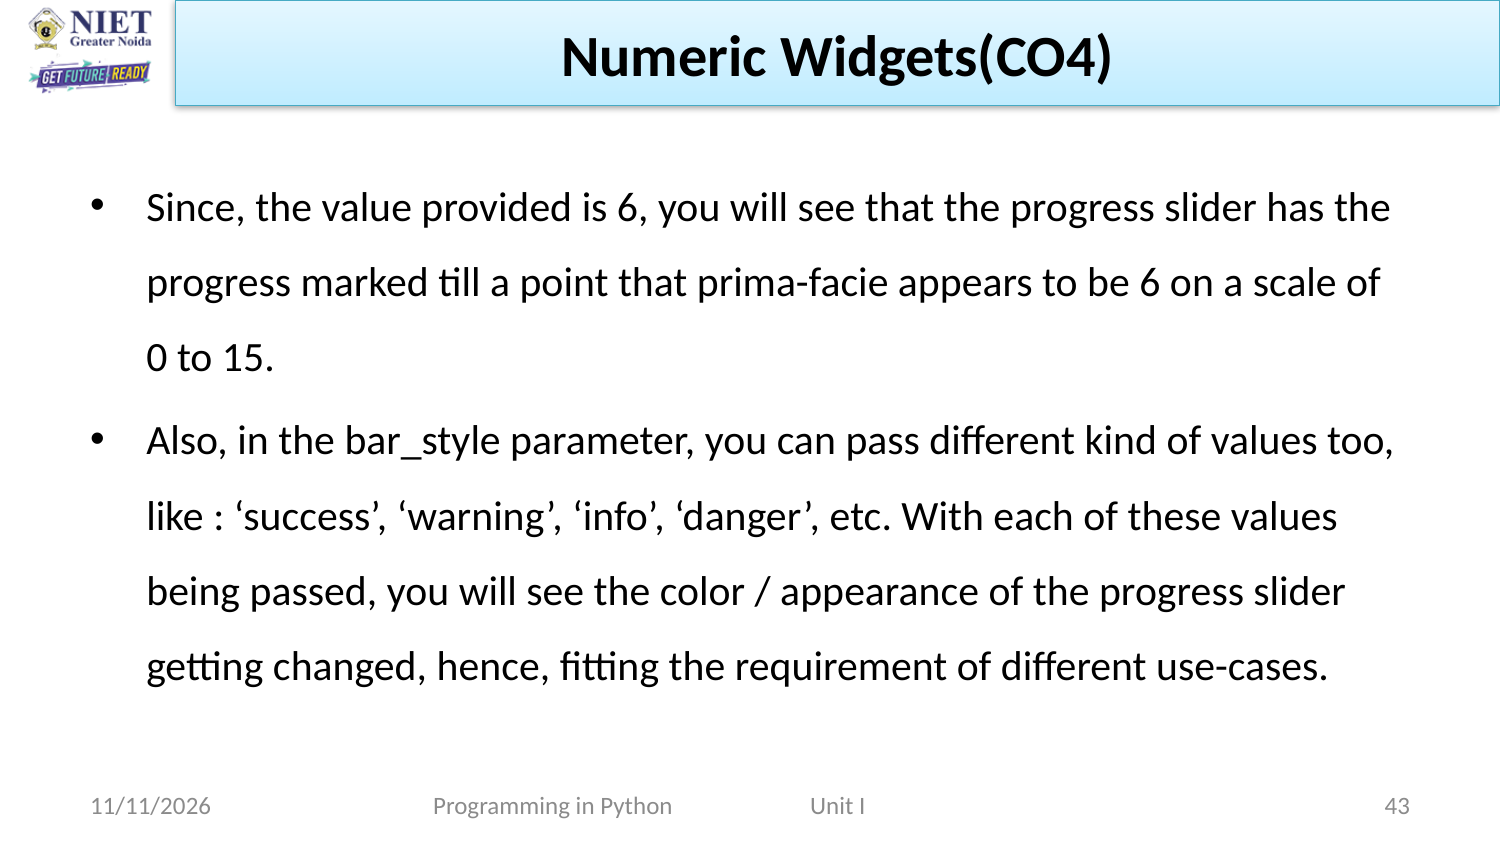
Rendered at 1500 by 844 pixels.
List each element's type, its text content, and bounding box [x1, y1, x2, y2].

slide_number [75, 782, 312, 827]
list Since, the value provided is 6, you will see that the progress slider has the progress marked till a point that prima-facie appears to be 6 on a scale of 0 to 15. Also, in the bar_style parameter, you can pass different kind of values too, like : ‘success’, ‘warning’, ‘info’, ‘danger’, etc. With each of these values being passed, you will see the color / appearance of the progress slider getting changed, hence, fitting the requirement of different use-cases. [75, 146, 1425, 797]
footer Programming in Python Unit I [312, 782, 988, 827]
slide_number 43 [1074, 782, 1425, 827]
picture [0, 0, 179, 101]
text_box Numeric Widgets(CO4) [179, 0, 1500, 106]
